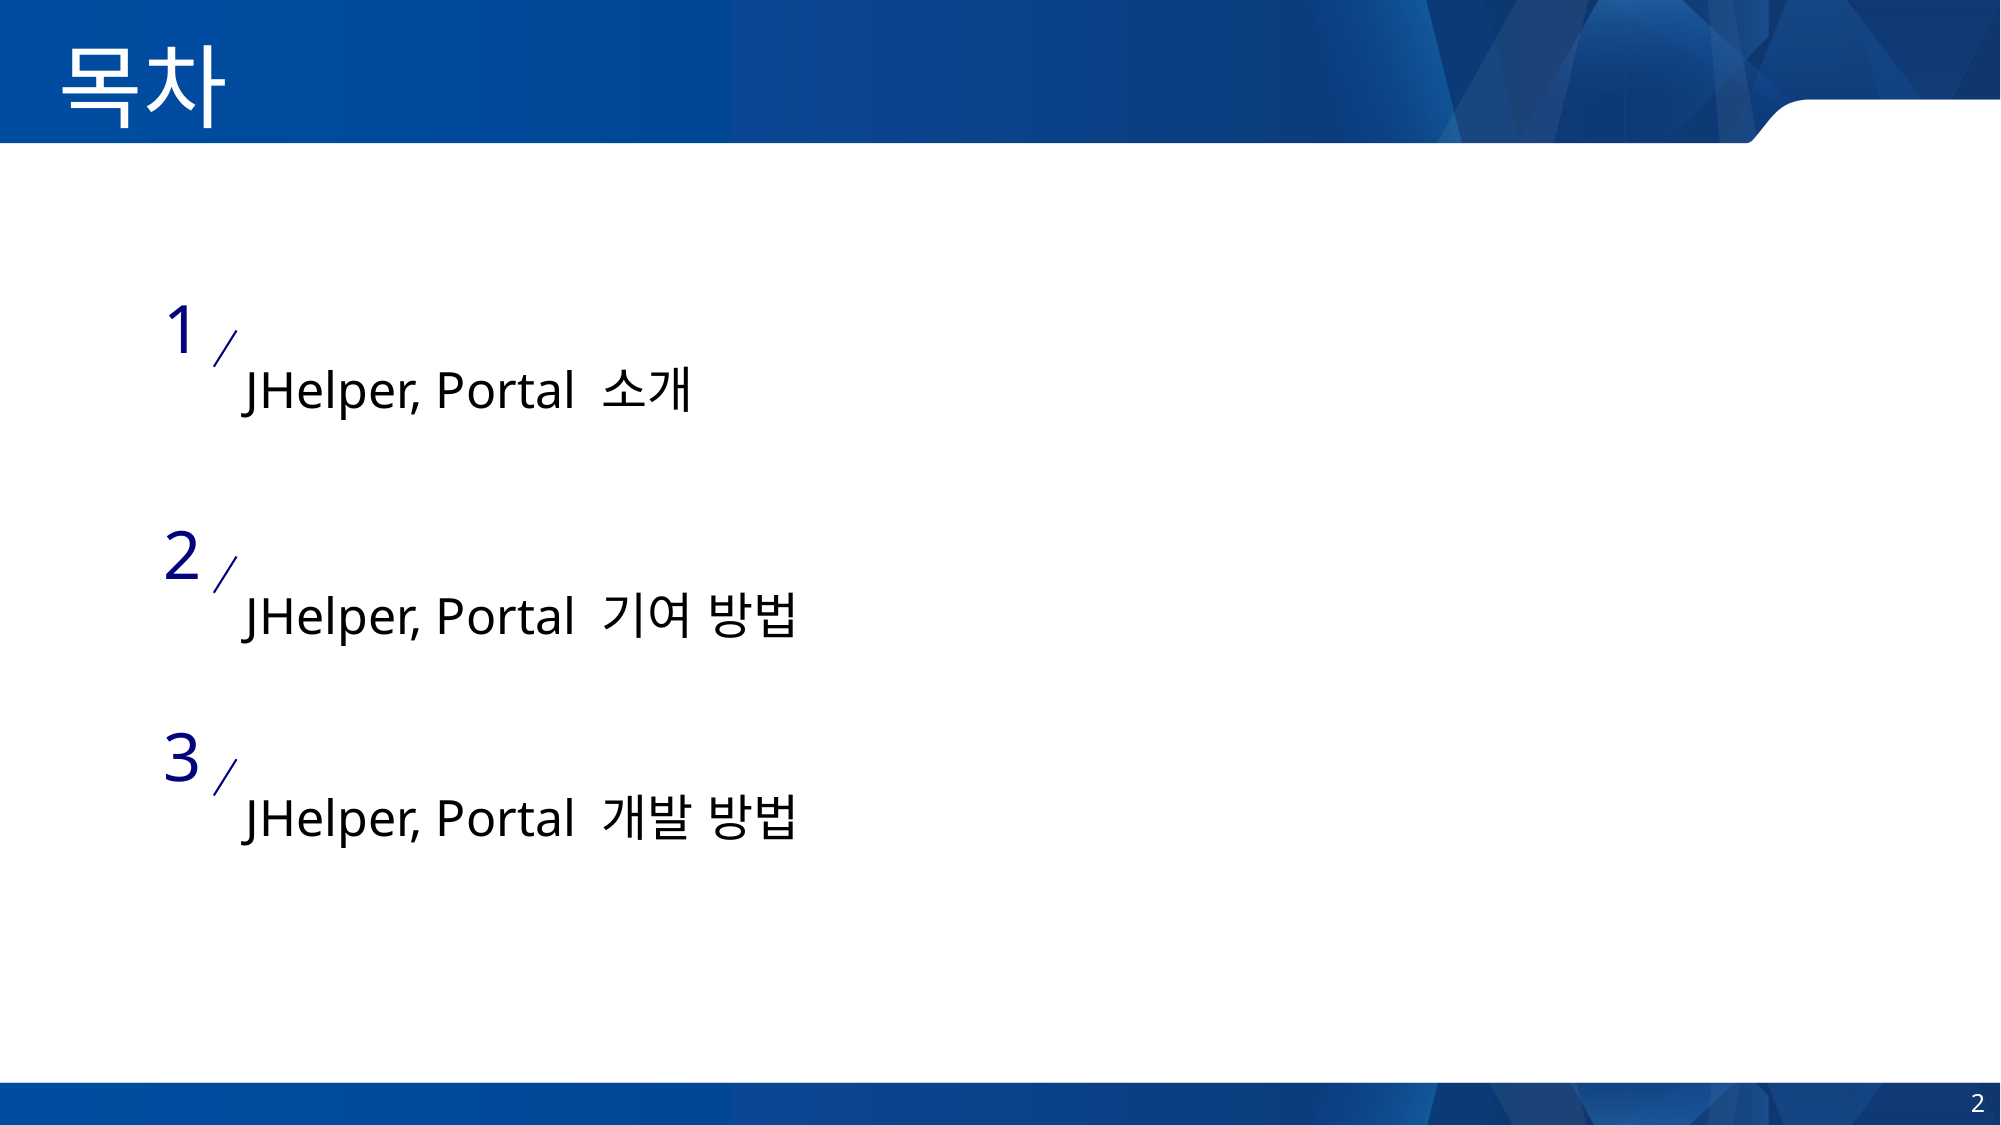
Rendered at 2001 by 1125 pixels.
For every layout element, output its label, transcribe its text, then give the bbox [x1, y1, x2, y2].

slide_number 2 [1787, 1084, 2000, 1125]
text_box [143, 505, 1309, 653]
picture [0, 0, 2001, 1125]
text_box 목차 [44, 22, 243, 148]
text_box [143, 279, 1309, 427]
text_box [143, 707, 1309, 856]
